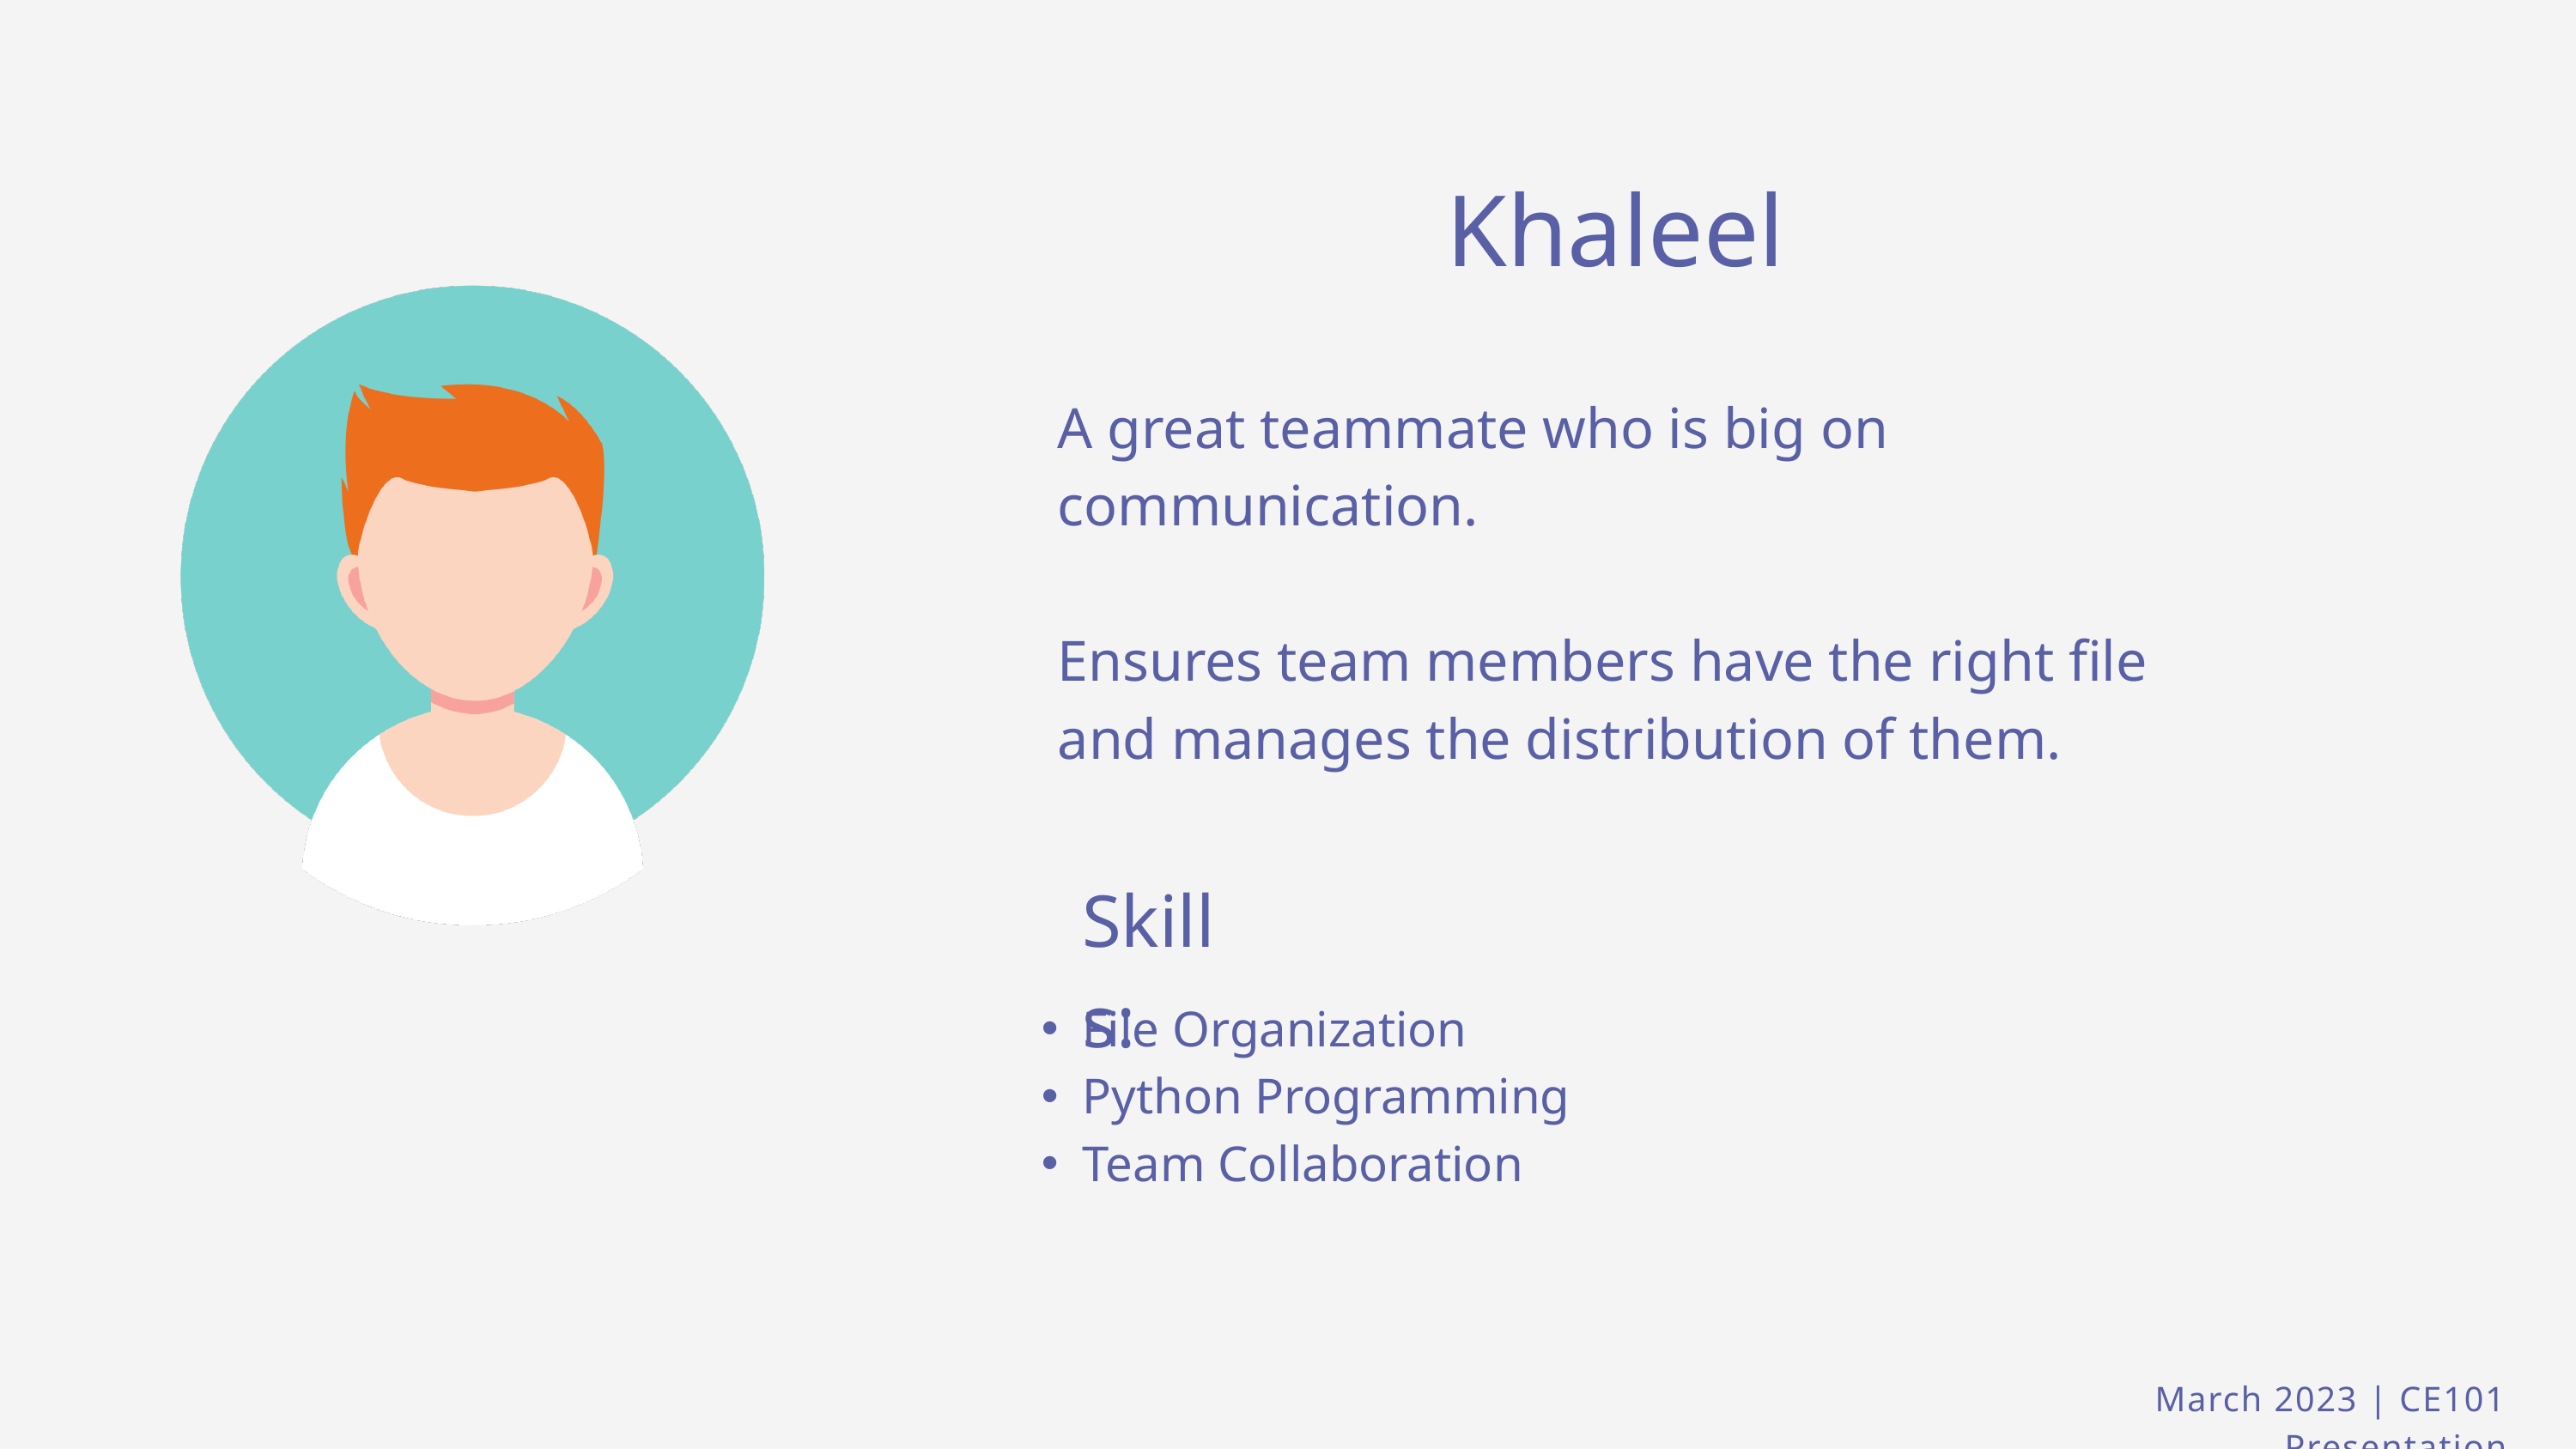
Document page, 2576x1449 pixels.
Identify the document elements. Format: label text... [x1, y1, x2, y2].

text_box March 2023 | CE101 Presentation [1926, 1371, 2507, 1449]
text_box A great teammate who is big on communication. Ensures team members have the right file and manages the distribution of them. [1057, 382, 2217, 771]
text_box Skills: [1082, 861, 1244, 988]
text_box Khaleel [1446, 178, 1927, 287]
text_box File Organization Python Programming Team Collaboration [1000, 988, 2241, 1191]
picture [180, 285, 764, 926]
